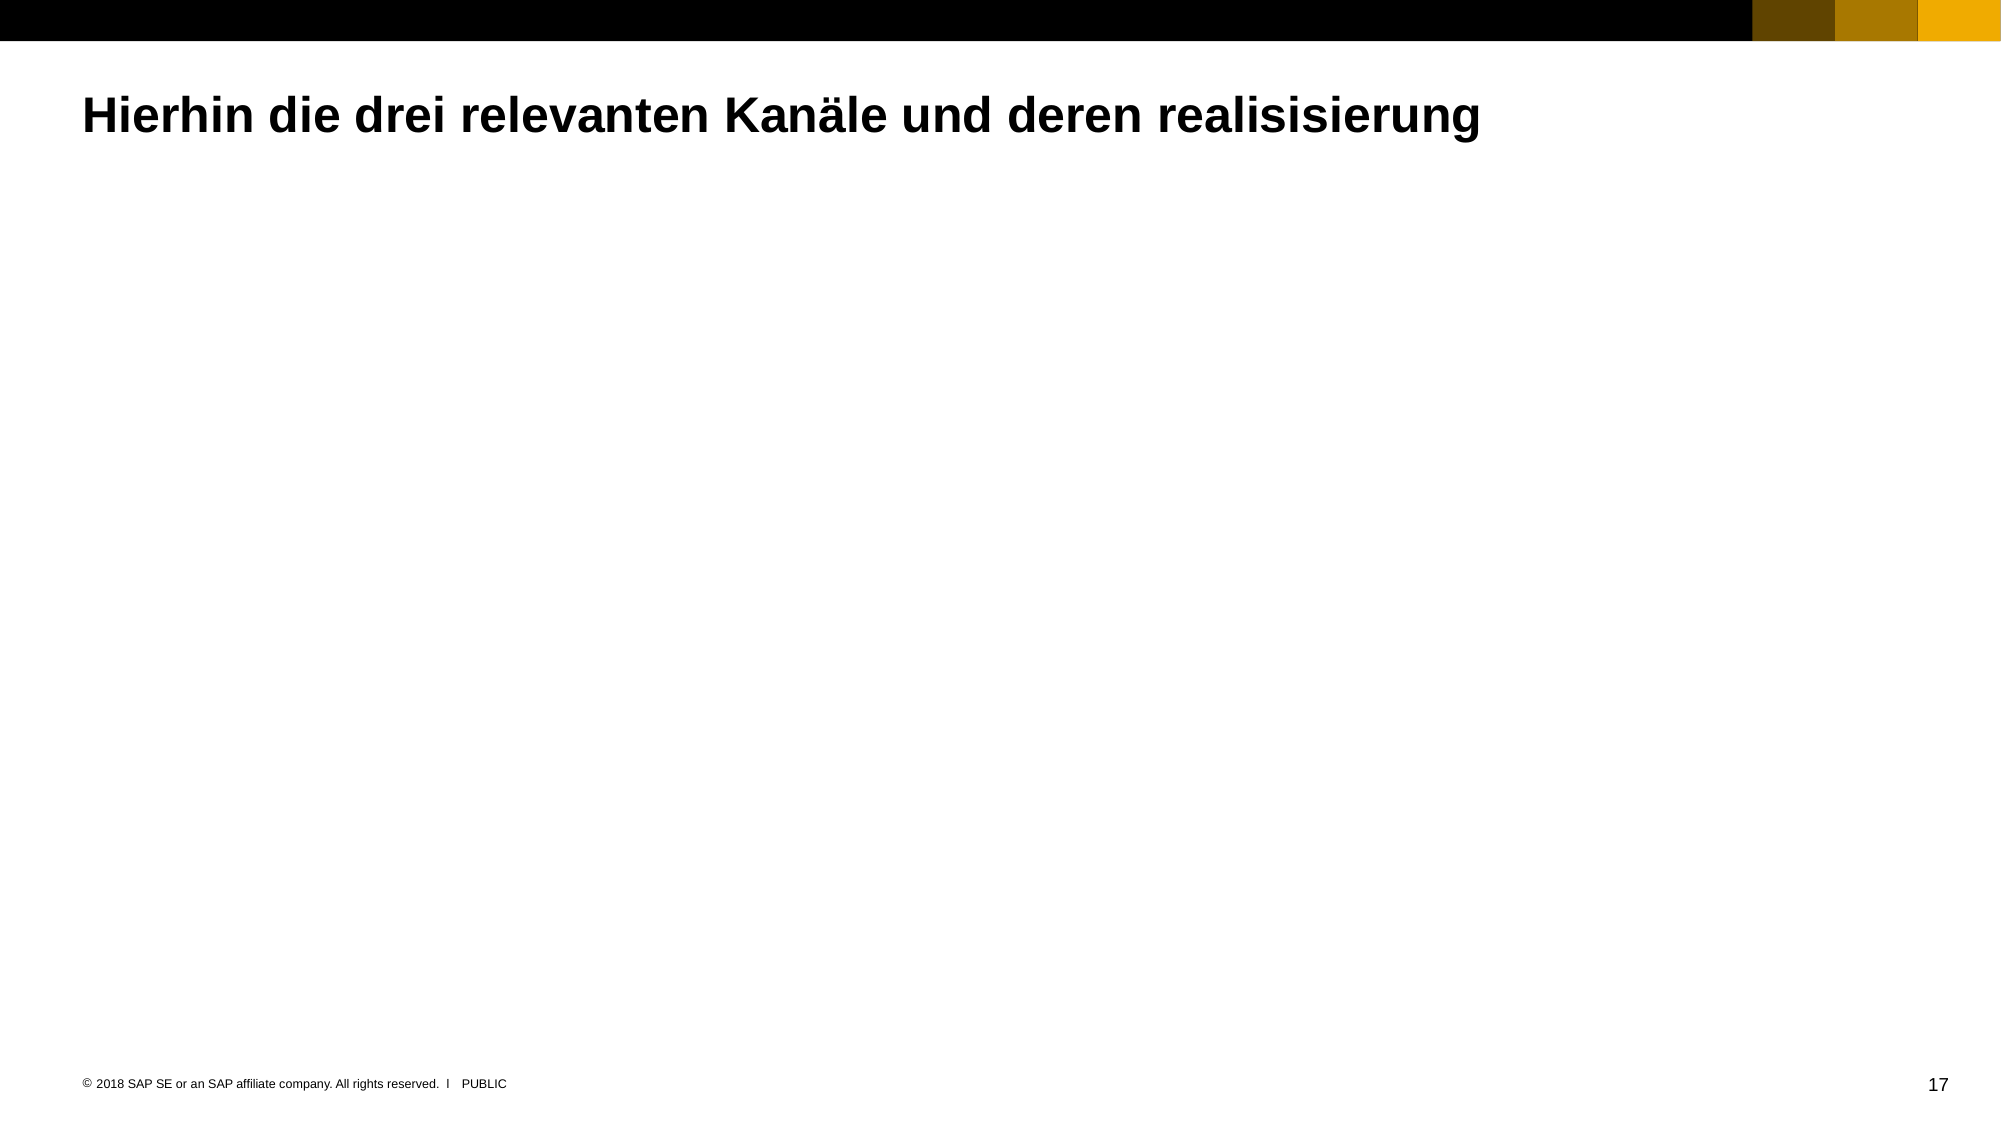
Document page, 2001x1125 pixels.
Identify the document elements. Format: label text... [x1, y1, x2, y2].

title Hierhin die drei relevanten Kanäle und deren realisisierung [82, 82, 1918, 144]
